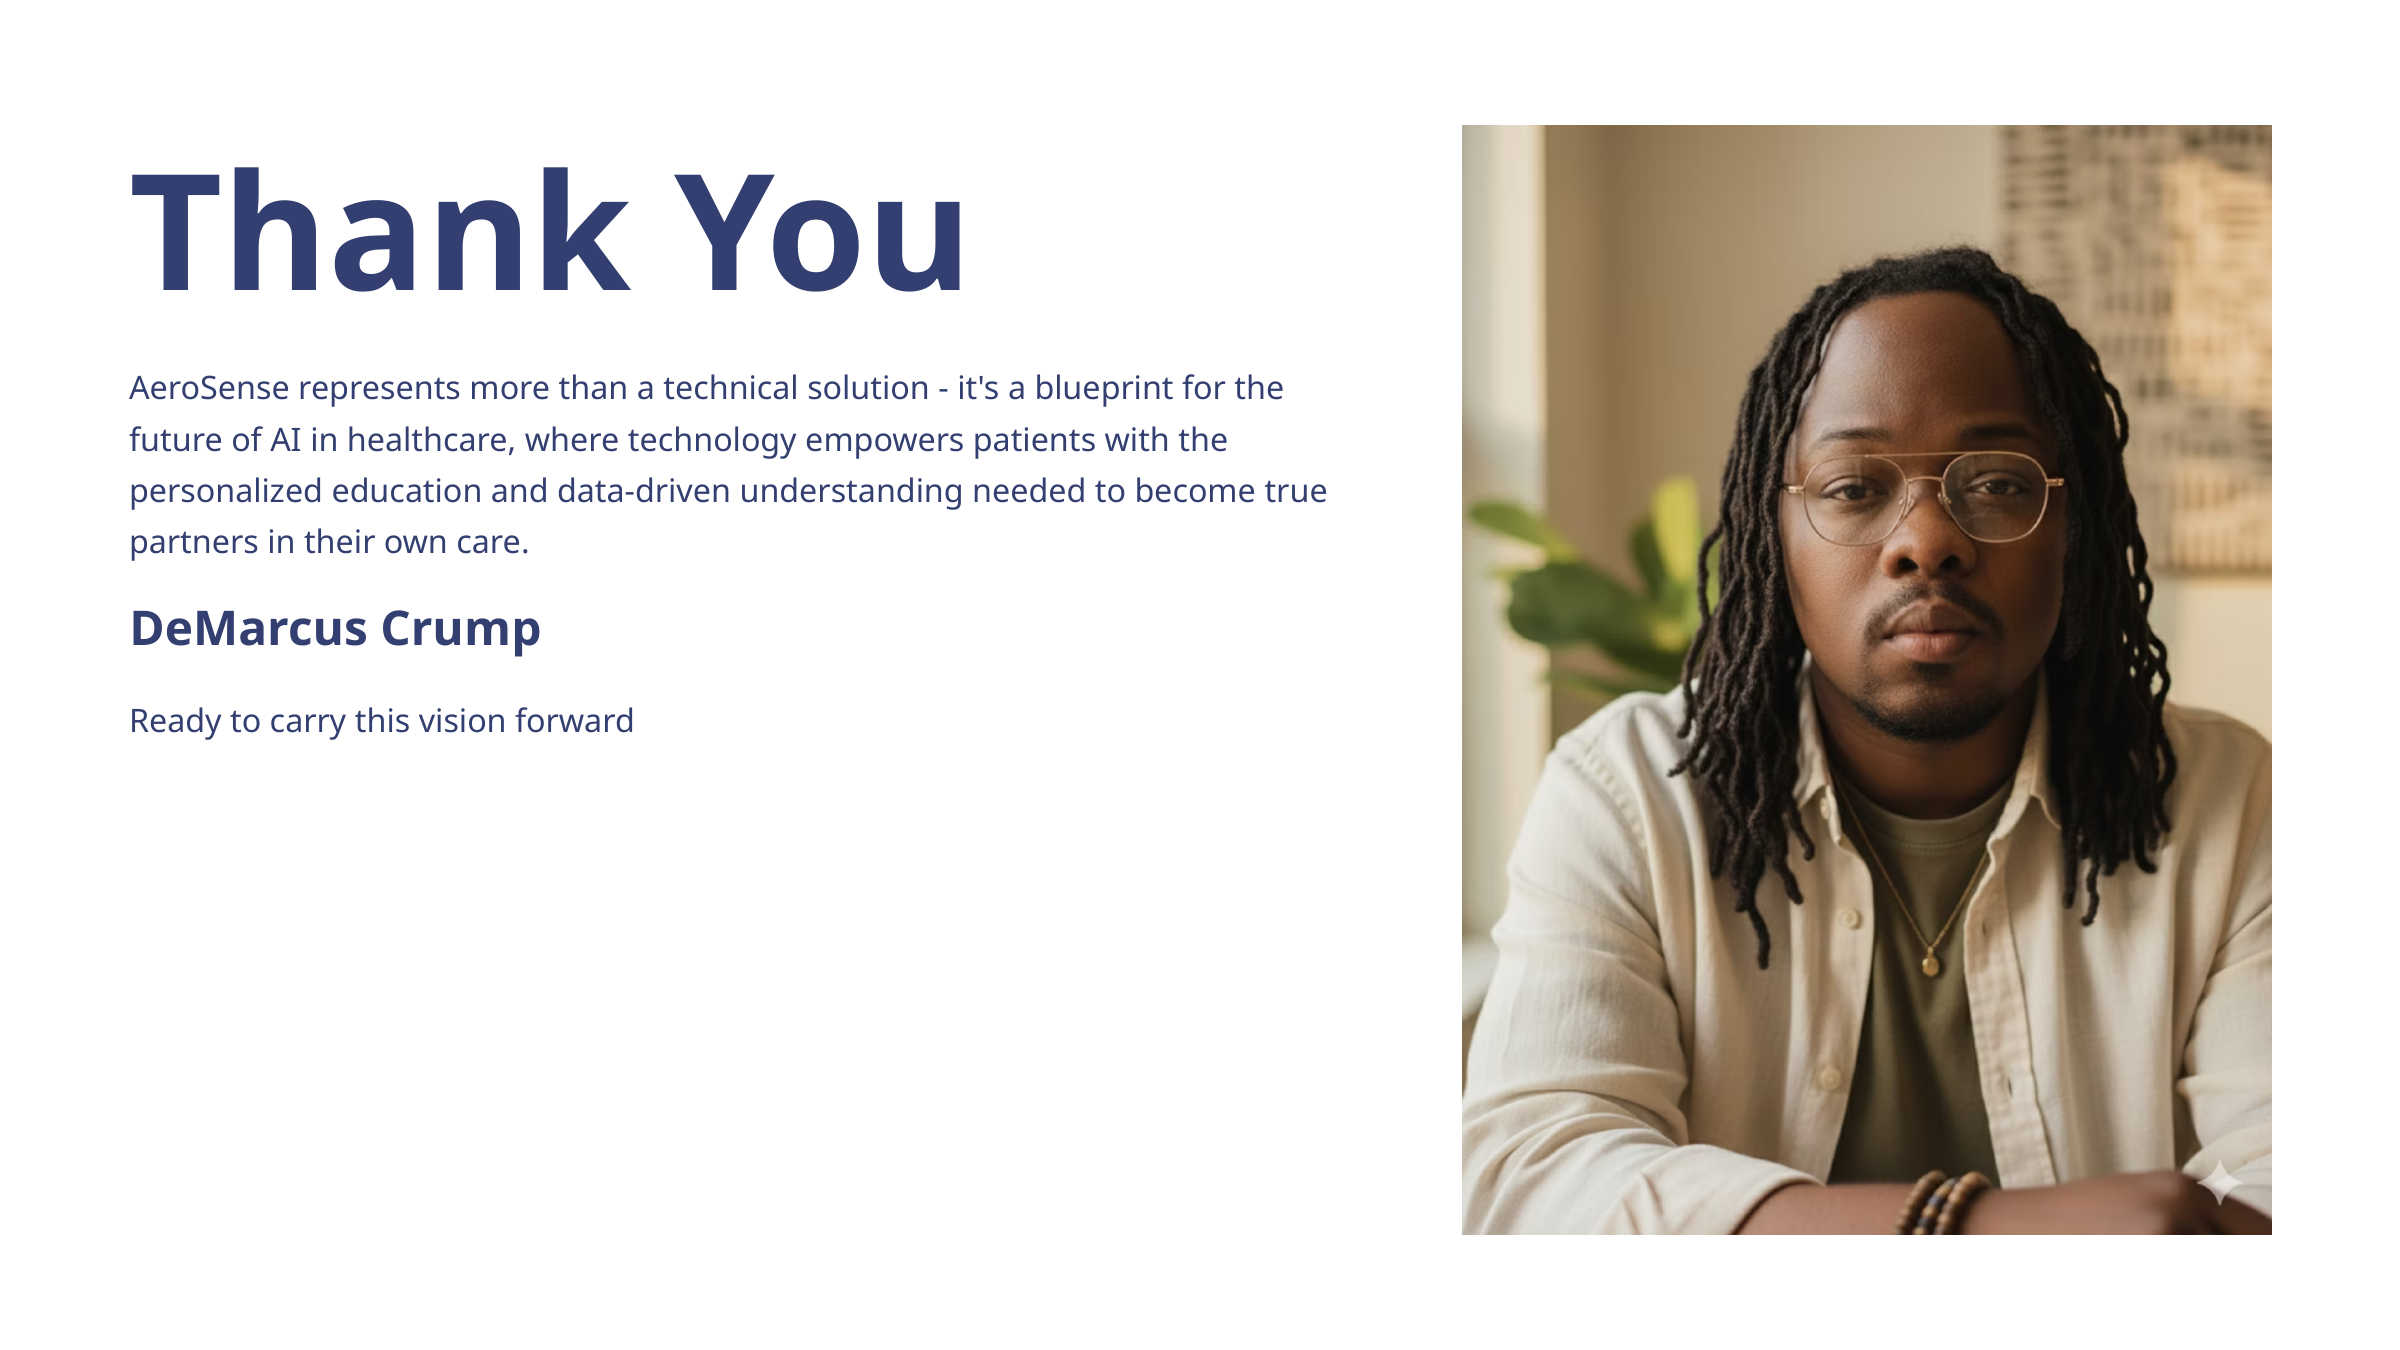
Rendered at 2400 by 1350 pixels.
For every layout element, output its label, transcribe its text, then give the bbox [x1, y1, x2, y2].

text_box Ready to carry this vision forward [129, 687, 1383, 740]
picture [1462, 125, 2272, 1235]
text_box AeroSense represents more than a technical solution - it's a blueprint for the future of AI in healthcare, where technology empowers patients with the personalized education and data-driven understanding needed to become true partners in their own care. [129, 355, 1383, 563]
text_box DeMarcus Crump [129, 594, 666, 656]
text_box Thank You [129, 121, 1383, 324]
